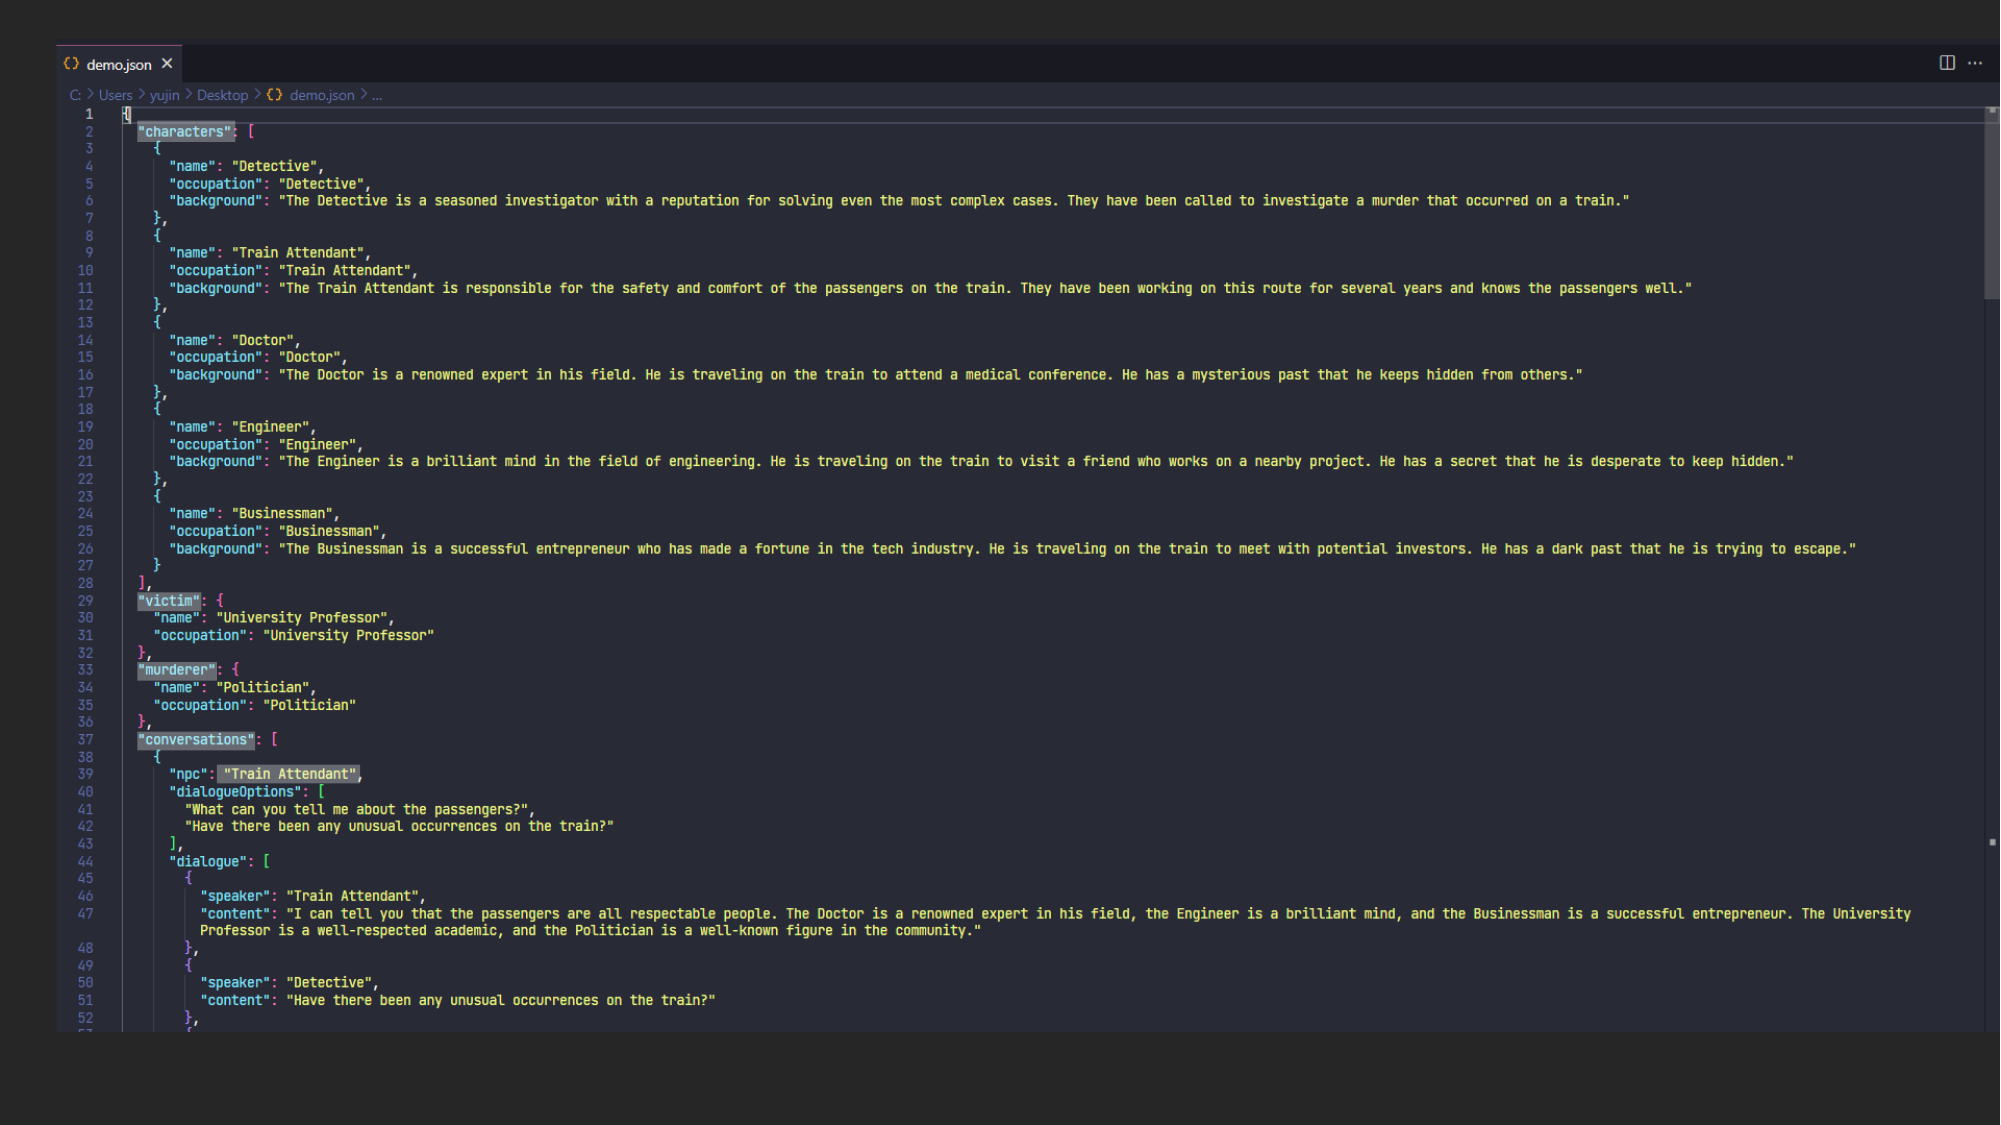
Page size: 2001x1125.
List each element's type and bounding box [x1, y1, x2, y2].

picture [55, 38, 2000, 1032]
